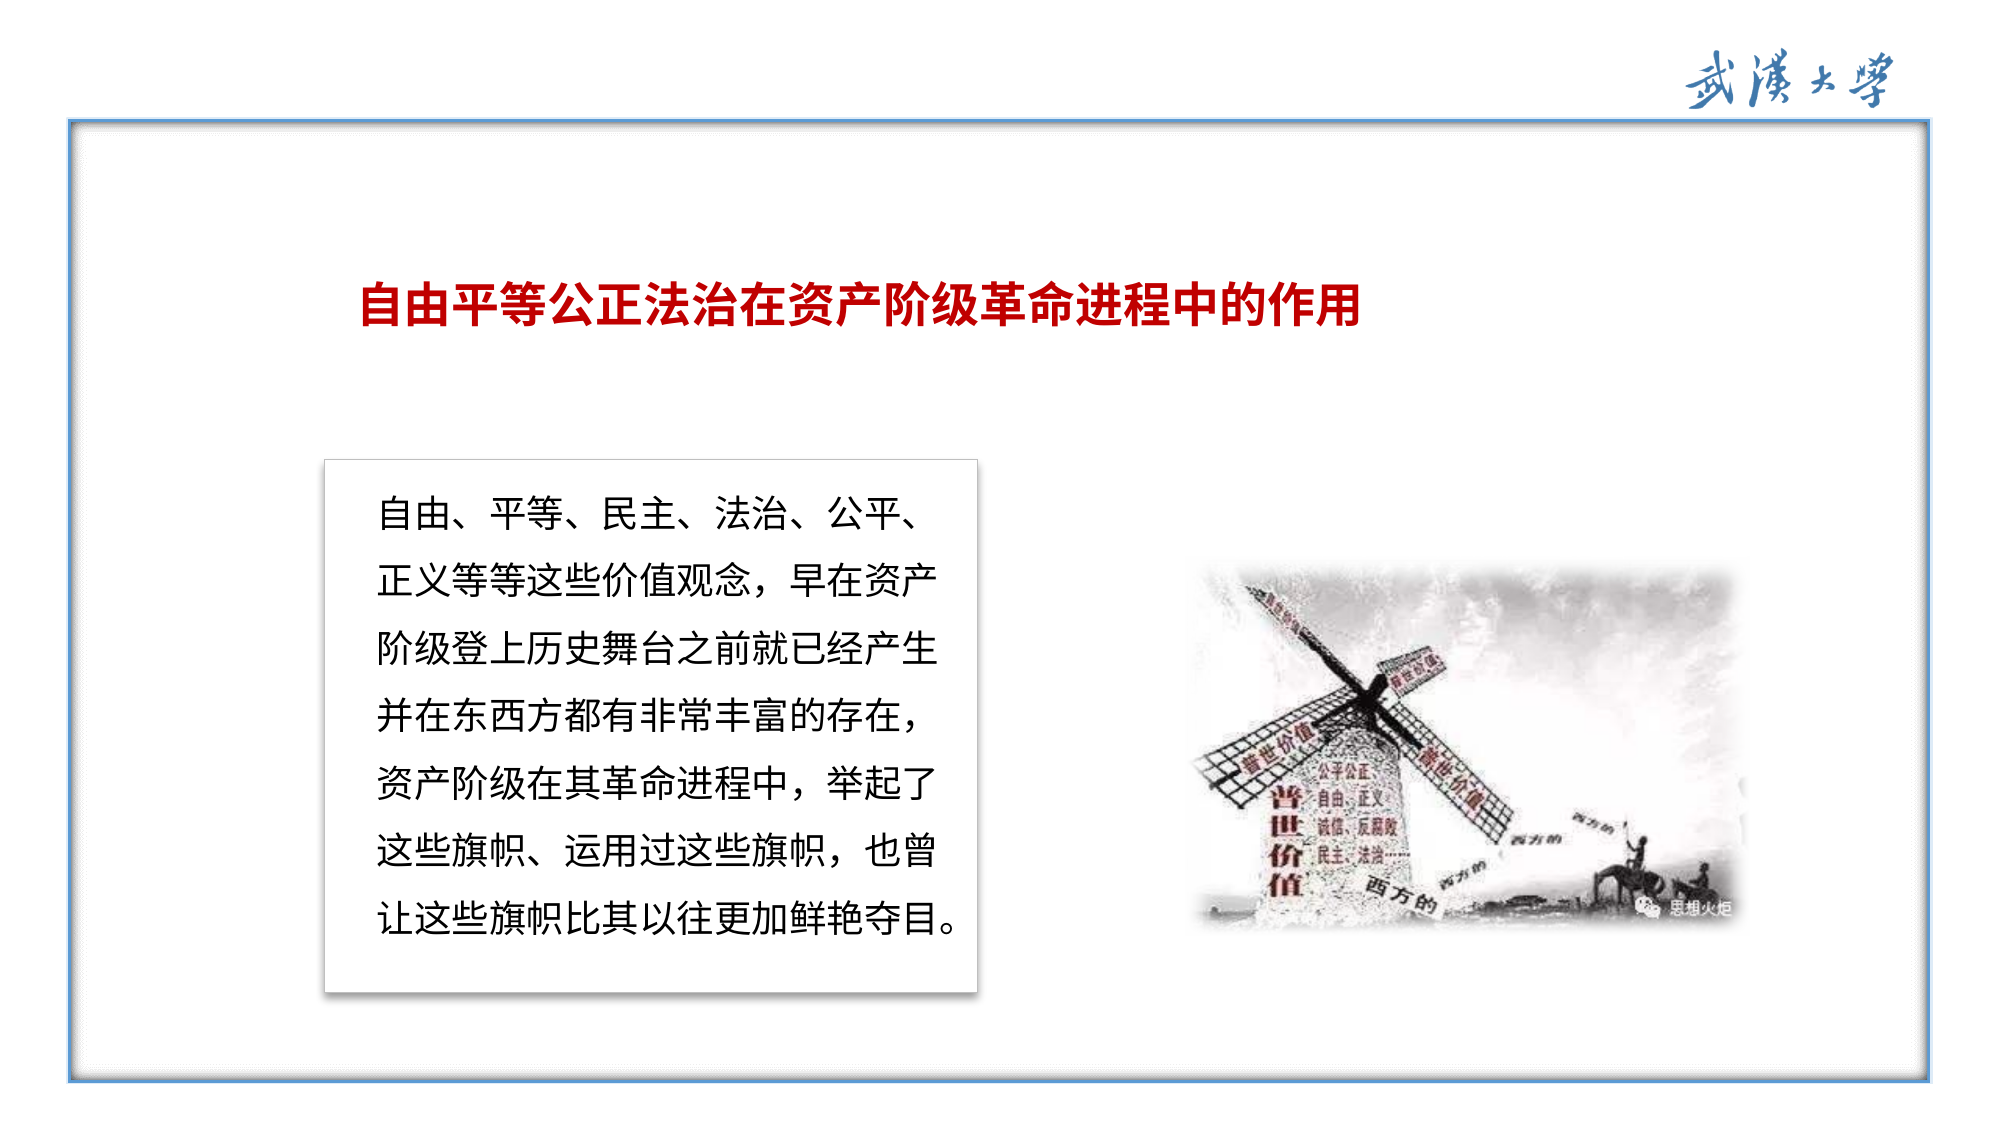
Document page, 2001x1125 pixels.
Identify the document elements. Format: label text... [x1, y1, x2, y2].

picture [66, 117, 1933, 1084]
text_box 自由、平等、民主、法治、公平、正义等等这些价值观念，早在资产阶级登上历史舞台之前就已经产生并在东西方都有非常丰富的存在，资产阶级在其革命进程中，举起了这些旗帜、运用过这些旗帜，也曾让这些旗帜比其以往更加鲜艳夺目。 [324, 459, 978, 993]
title 自由平等公正法治在资产阶级革命进程中的作用 [340, 273, 1691, 477]
